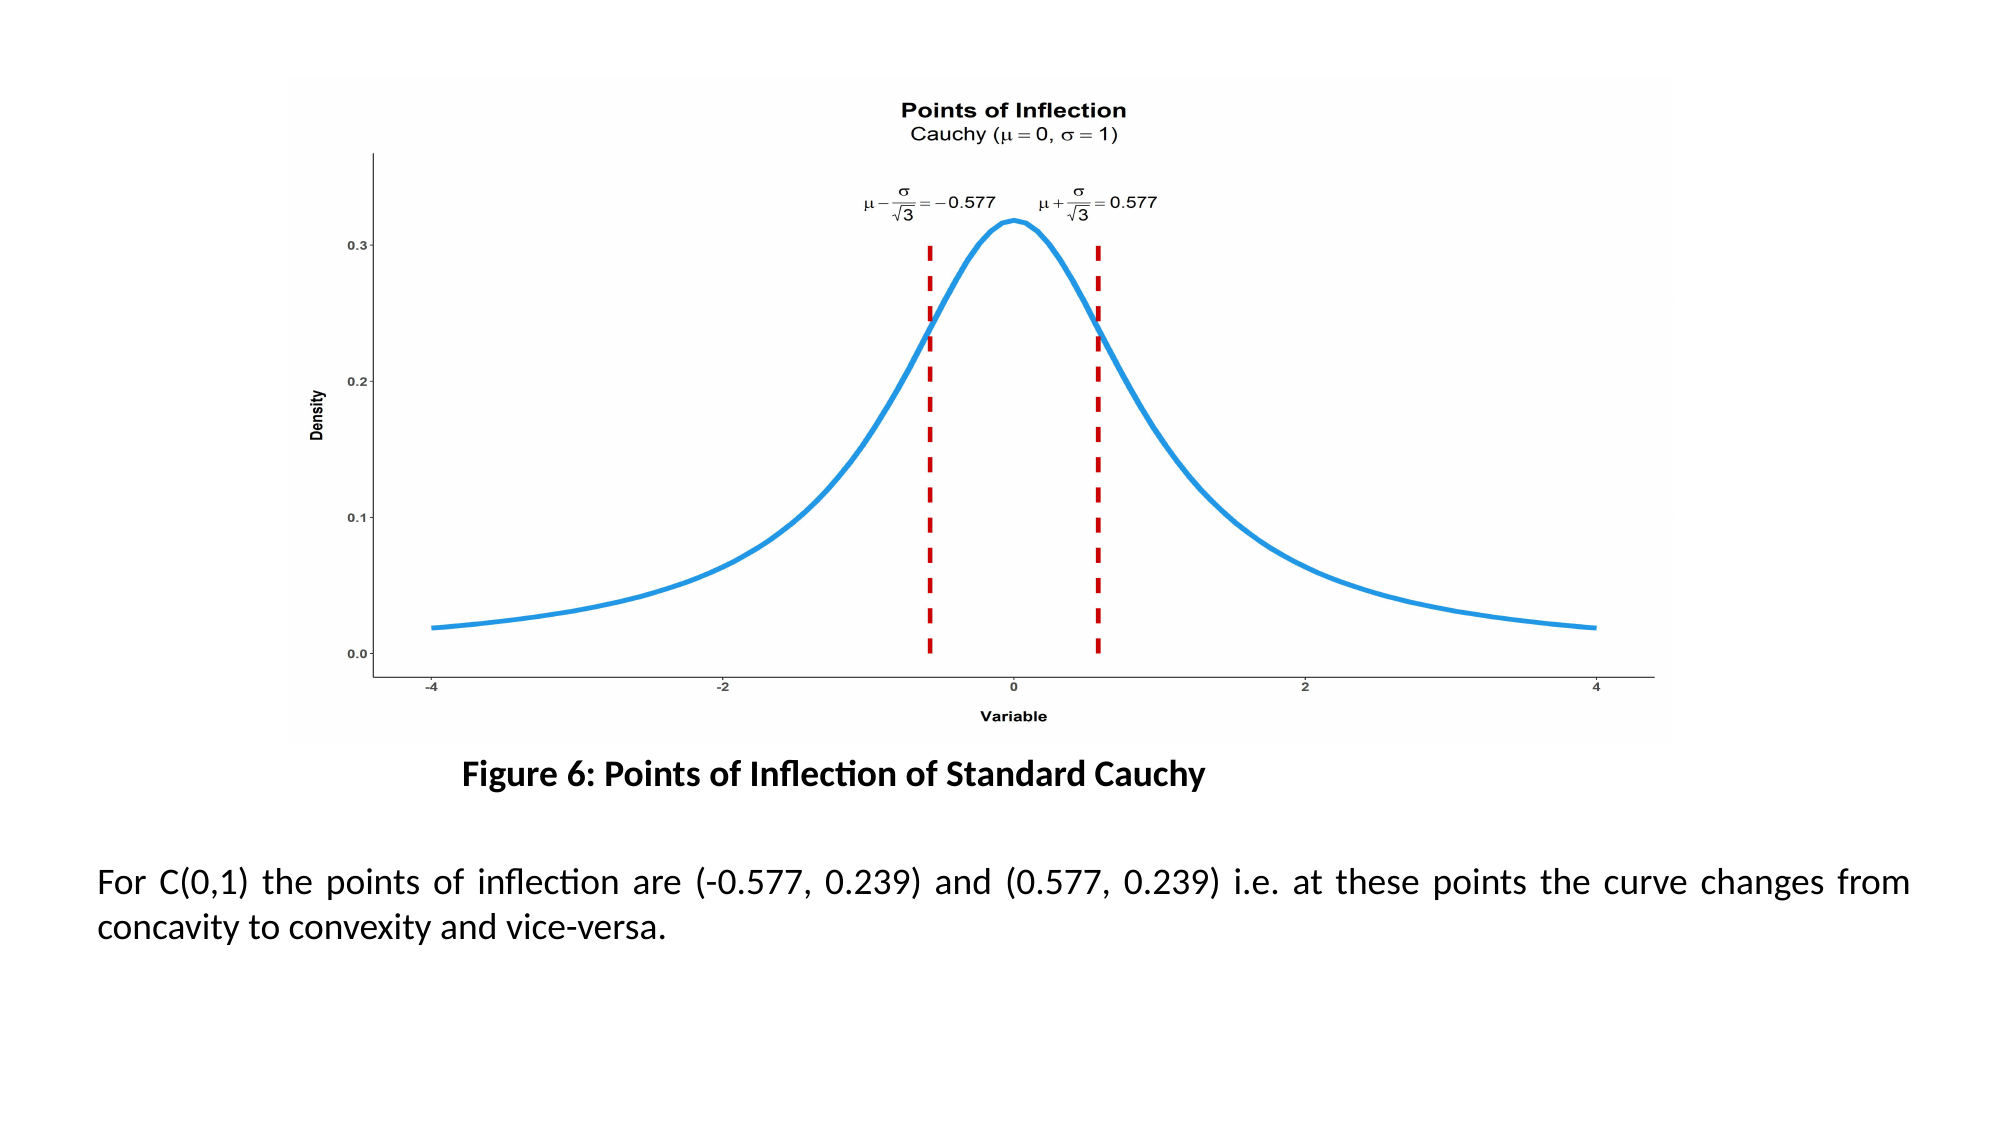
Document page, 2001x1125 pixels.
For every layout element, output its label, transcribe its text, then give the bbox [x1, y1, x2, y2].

picture [287, 75, 1677, 742]
text_box Figure 6: Points of Inflection of Standard Cauchy [447, 742, 1353, 801]
text_box For C(0,1) the points of inflection are (-0.577, 0.239) and (0.577, 0.239) i.e. at these points the curve changes from concavity to convexity and vice-versa. [82, 850, 1929, 955]
